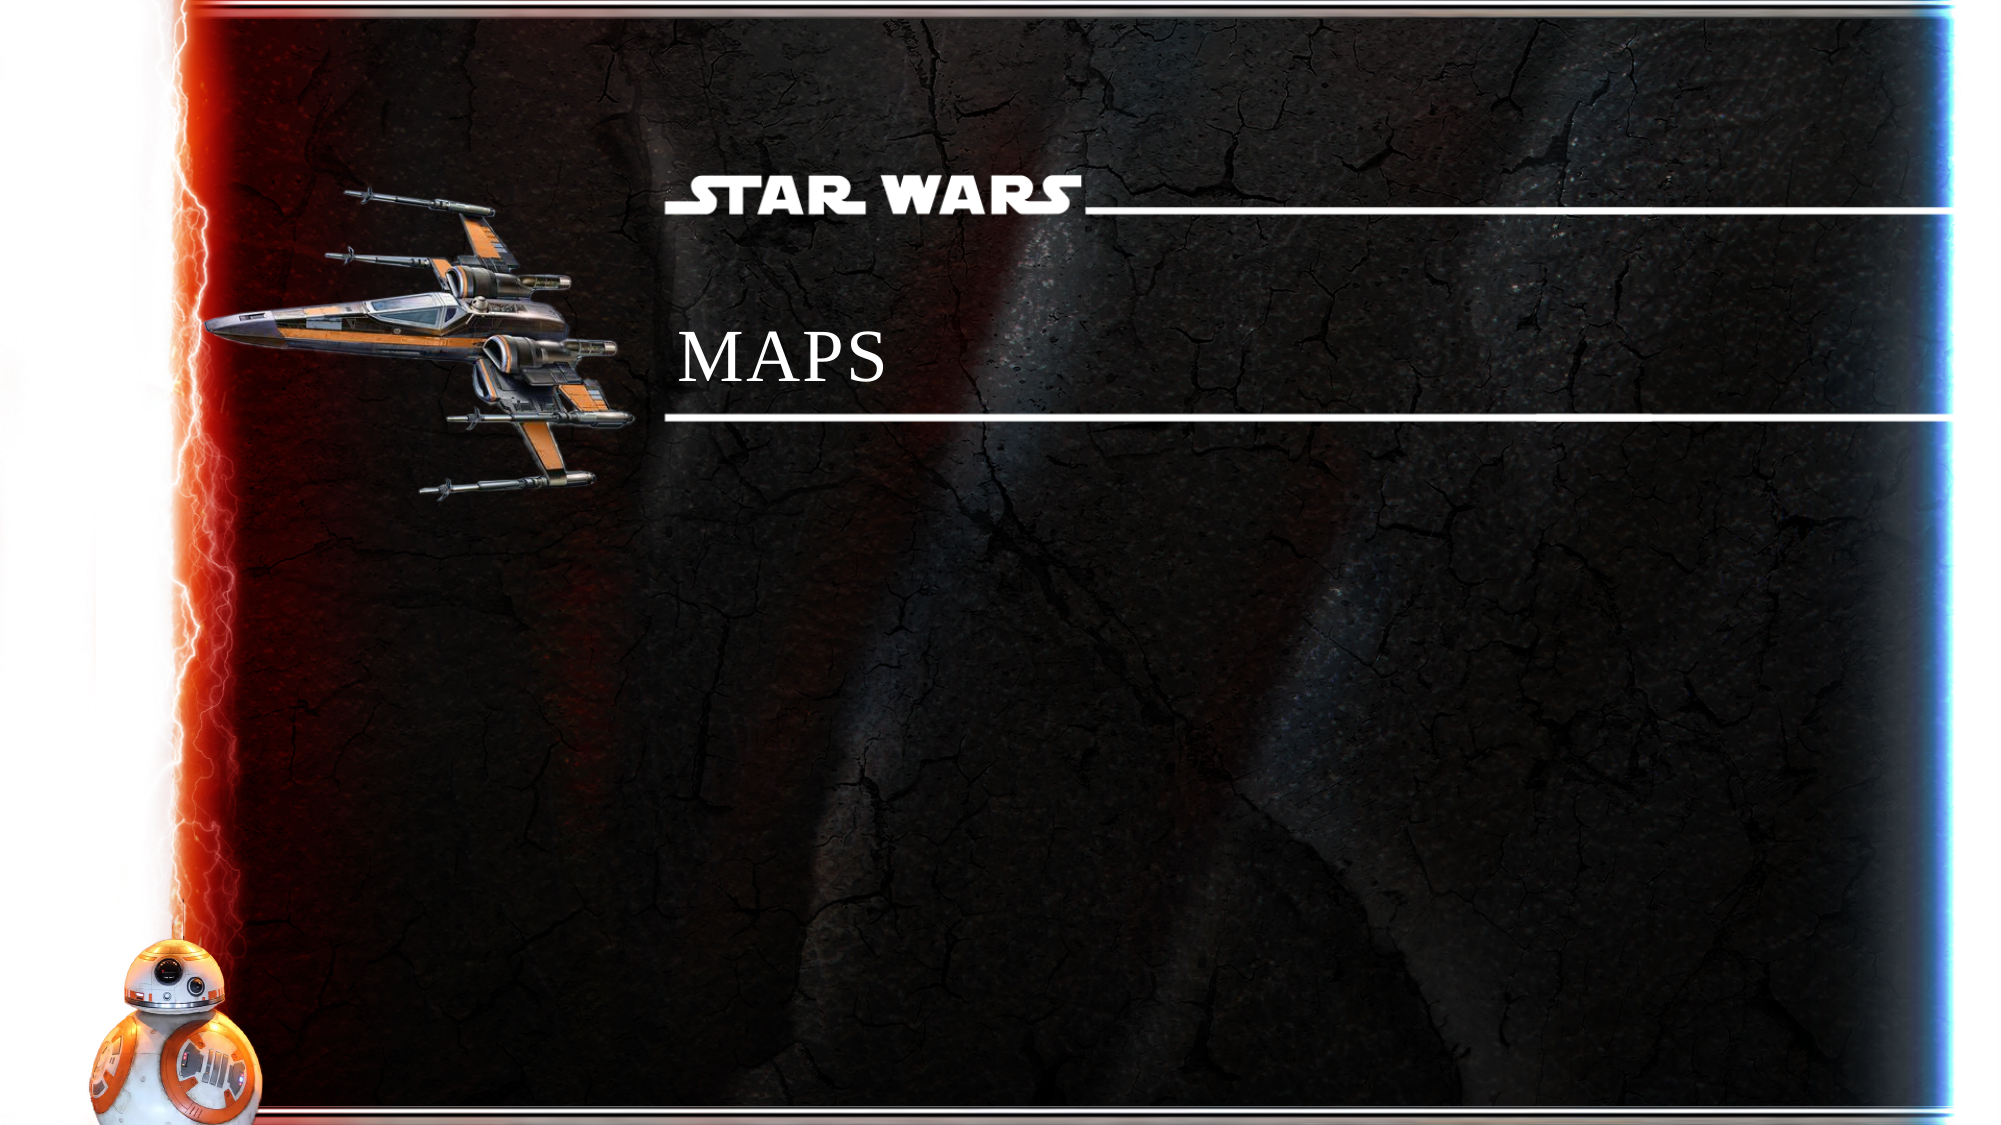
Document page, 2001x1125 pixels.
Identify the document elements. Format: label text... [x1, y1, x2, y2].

title maps [662, 209, 1942, 406]
picture [0, 0, 2001, 1125]
